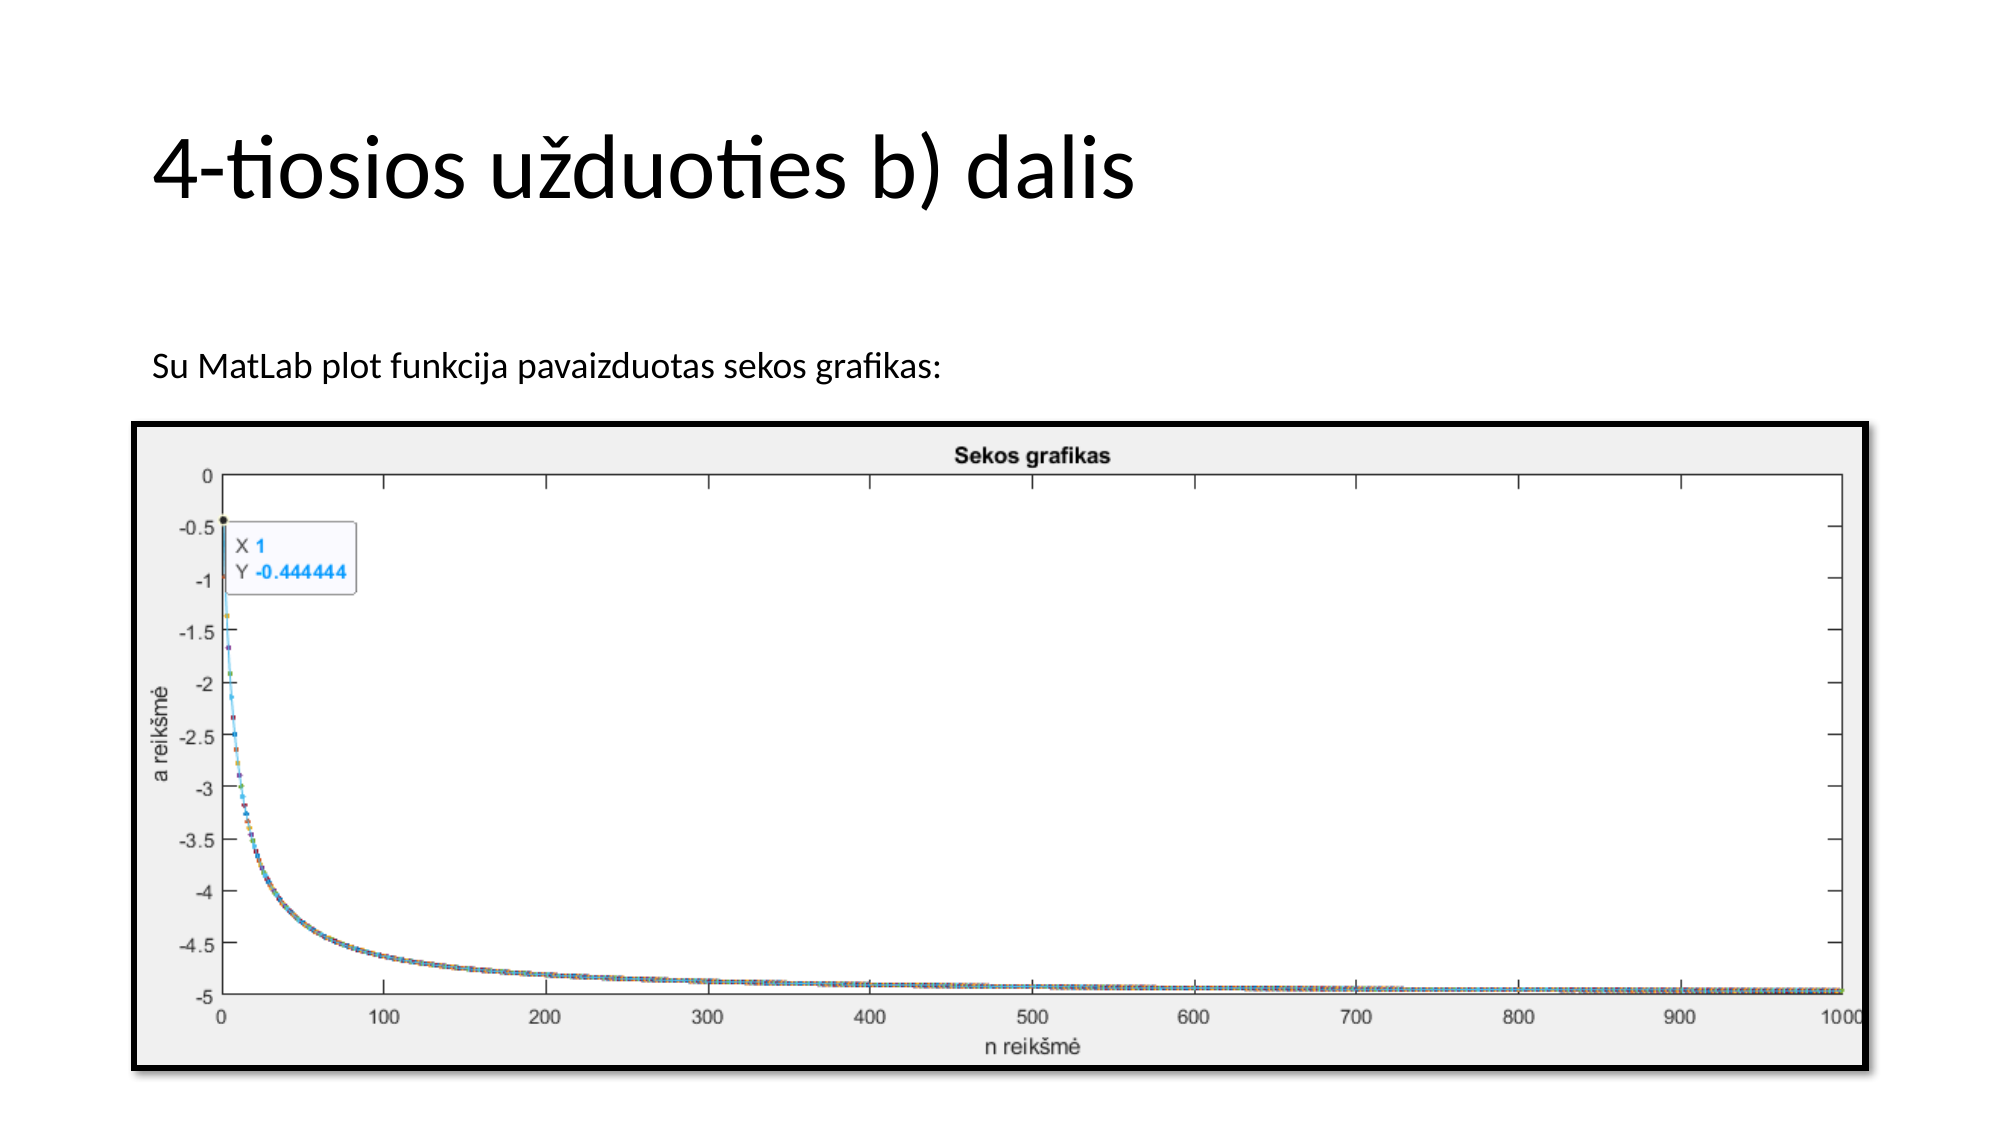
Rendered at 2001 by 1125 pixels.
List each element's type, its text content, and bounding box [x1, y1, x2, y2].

text_box Su MatLab plot funkcija pavaizduotas sekos grafikas: [137, 333, 1863, 394]
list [137, 427, 1863, 1066]
title 4-tiosios užduoties b) dalis [137, 59, 1863, 278]
